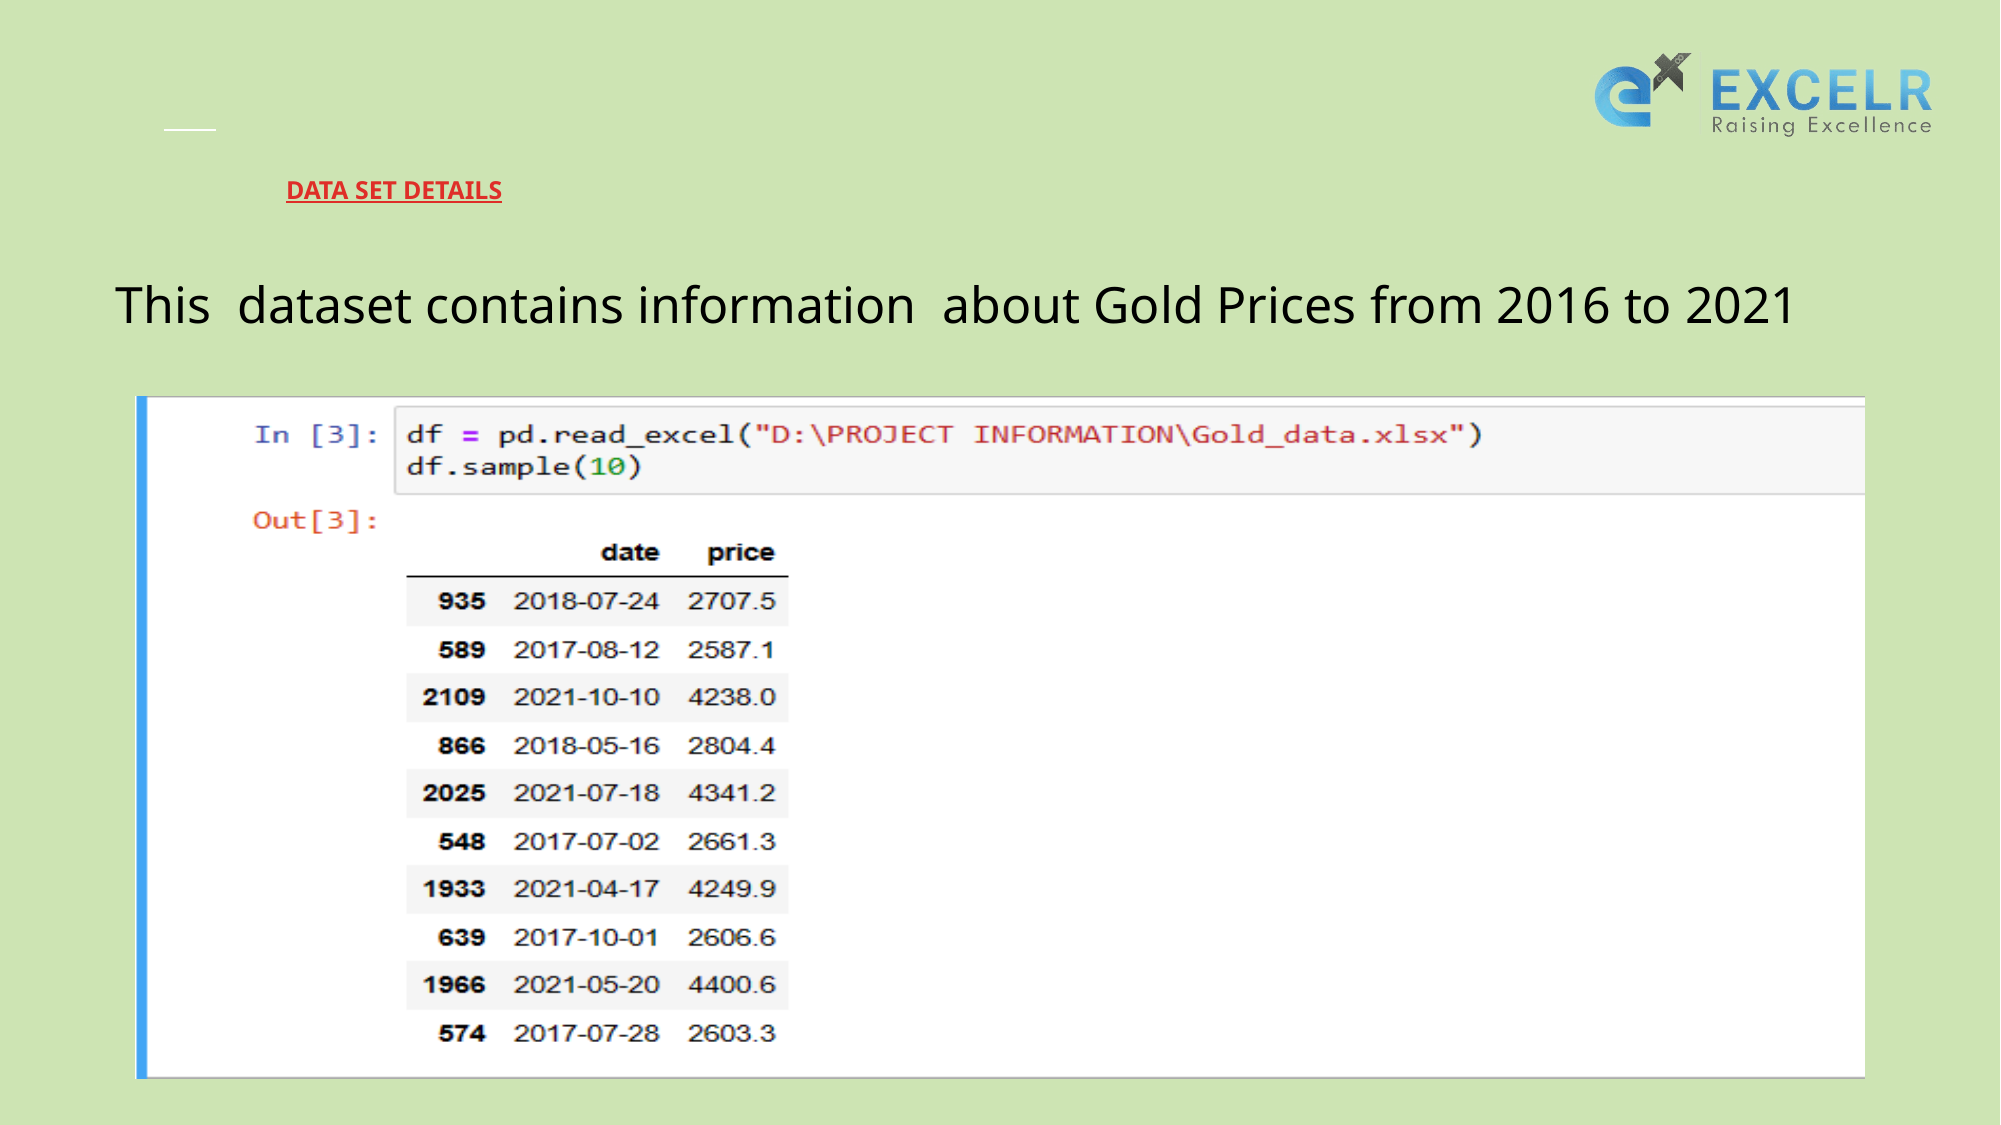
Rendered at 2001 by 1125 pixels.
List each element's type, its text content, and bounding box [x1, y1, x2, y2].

subtitle This dataset contains information about Gold Prices from 2016 to 2021 [100, 272, 1900, 397]
title DATA SET DETAILS [148, 87, 2000, 215]
picture [135, 396, 1865, 1079]
picture [1589, 43, 1954, 145]
